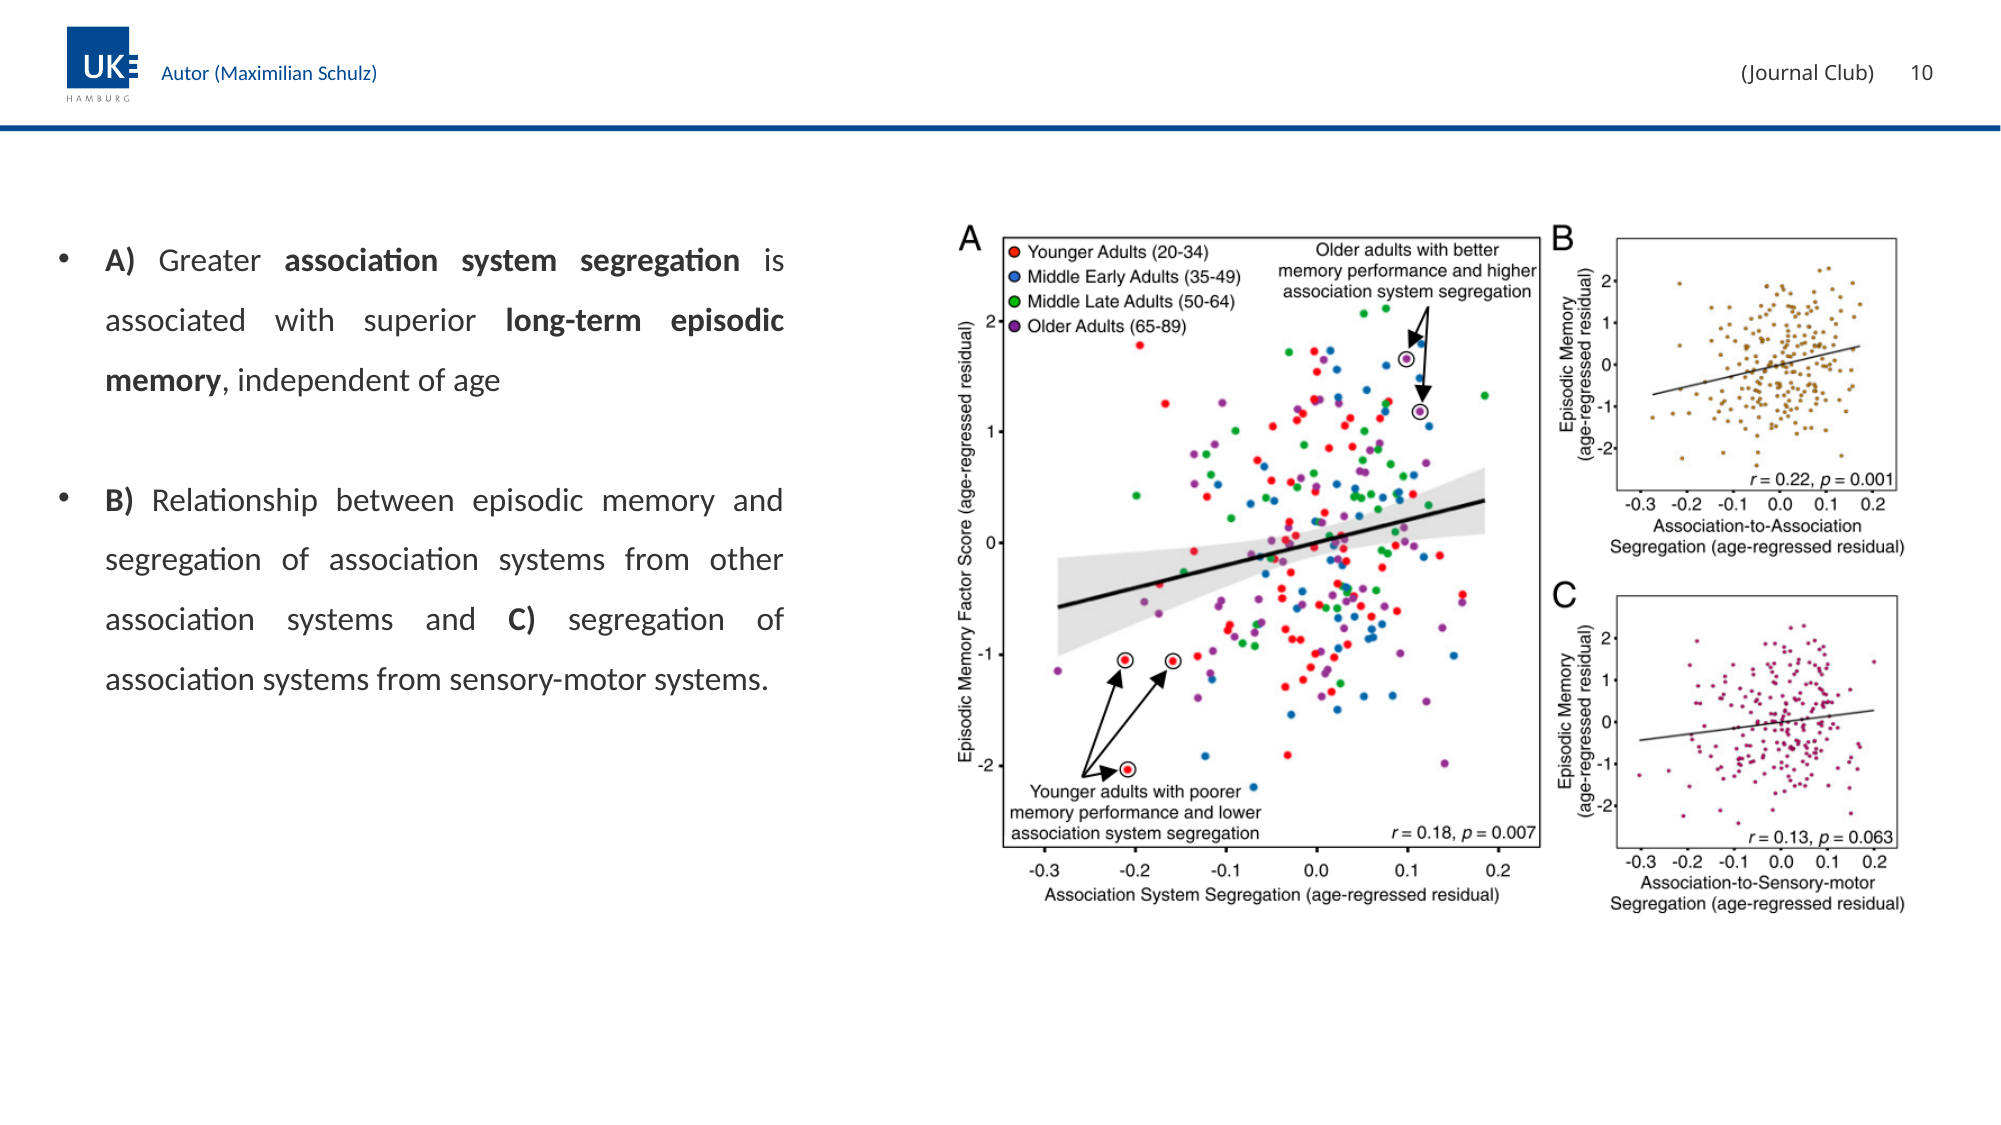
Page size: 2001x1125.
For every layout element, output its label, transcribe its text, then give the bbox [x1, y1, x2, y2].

footer (Journal Club) [1023, 54, 1875, 90]
text_box A) Greater association system segregation is associated with superior long-term episodic memory, independent of age B) Relationship between episodic memory and segregation of association systems from other association systems and C) segregation of association systems from sensory-motor systems. [43, 210, 800, 705]
picture [921, 194, 1974, 930]
slide_number 10 [1875, 54, 1934, 90]
slide_number Autor (Maximilian Schulz) [161, 54, 658, 90]
